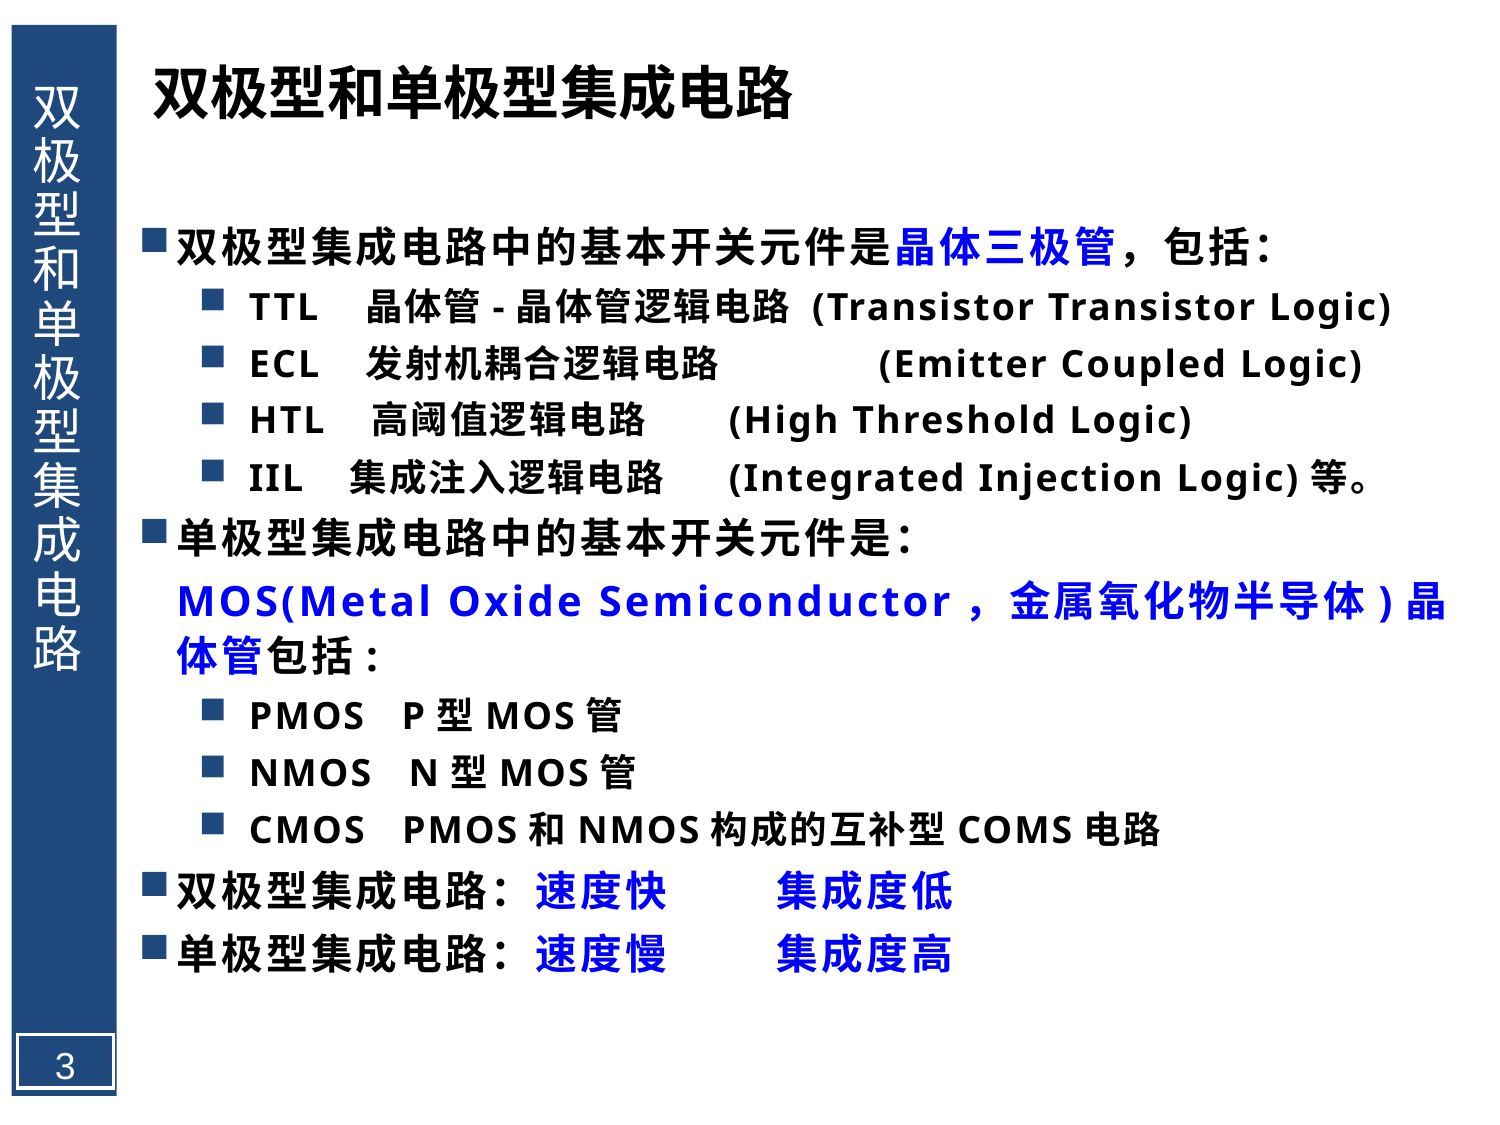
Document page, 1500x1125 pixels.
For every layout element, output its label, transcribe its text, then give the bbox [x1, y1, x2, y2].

list 双极型集成电路中的基本开关元件是晶体三极管，包括： TTL 晶体管-晶体管逻辑电路 (Transistor Transistor Logic) ECL 发射机耦合逻辑电路 (Emitter Coupled Logic) HTL 高阈值逻辑电路 (High Threshold Logic) IIL 集成注入逻辑电路 (Integrated Injection Logic)等。 单极型集成电路中的基本开关元件是： MOS(Metal Oxide Semiconductor，金属氧化物半导体)晶体管包括: PMOS P型MOS管 NMOS N型MOS管 CMOS PMOS和NMOS构成的互补型COMS电路 双极型集成电路：速度快 集成度低 单极型集成电路：速度慢 集成度高 [123, 208, 1500, 1074]
slide_number 3 [16, 1033, 115, 1090]
text_box 双极型和单极型集成电路 [137, 48, 809, 134]
title 双极型和单极型集成电路 [17, 66, 115, 1075]
